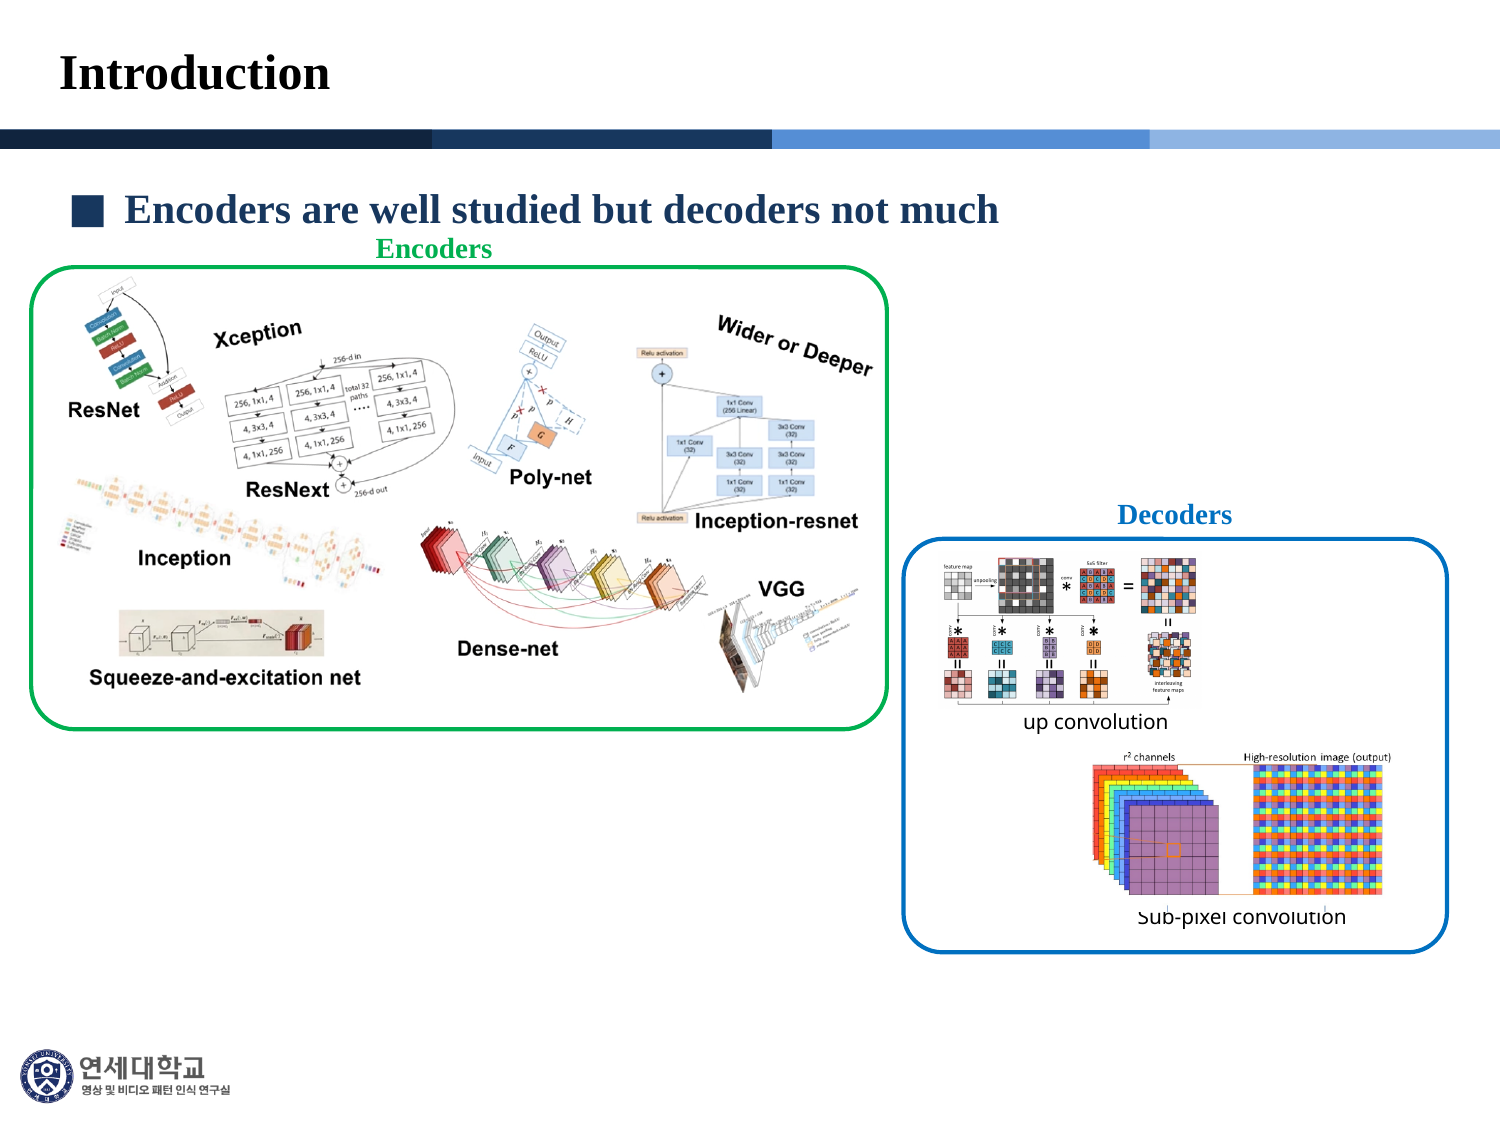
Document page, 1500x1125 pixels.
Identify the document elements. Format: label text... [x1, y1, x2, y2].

text_box [29, 270, 53, 726]
text_box Decoders [1102, 487, 1248, 538]
picture [17, 1046, 234, 1106]
picture [57, 268, 880, 730]
list Encoders are well studied but decoders not much [53, 149, 1459, 1024]
text_box Sub-pixel convolution [1122, 920, 1362, 937]
picture [1092, 747, 1394, 912]
text_box Encoders [360, 221, 508, 266]
text_box up convolution [1008, 718, 1184, 741]
picture [938, 551, 1202, 709]
title Introduction [43, 25, 1459, 114]
